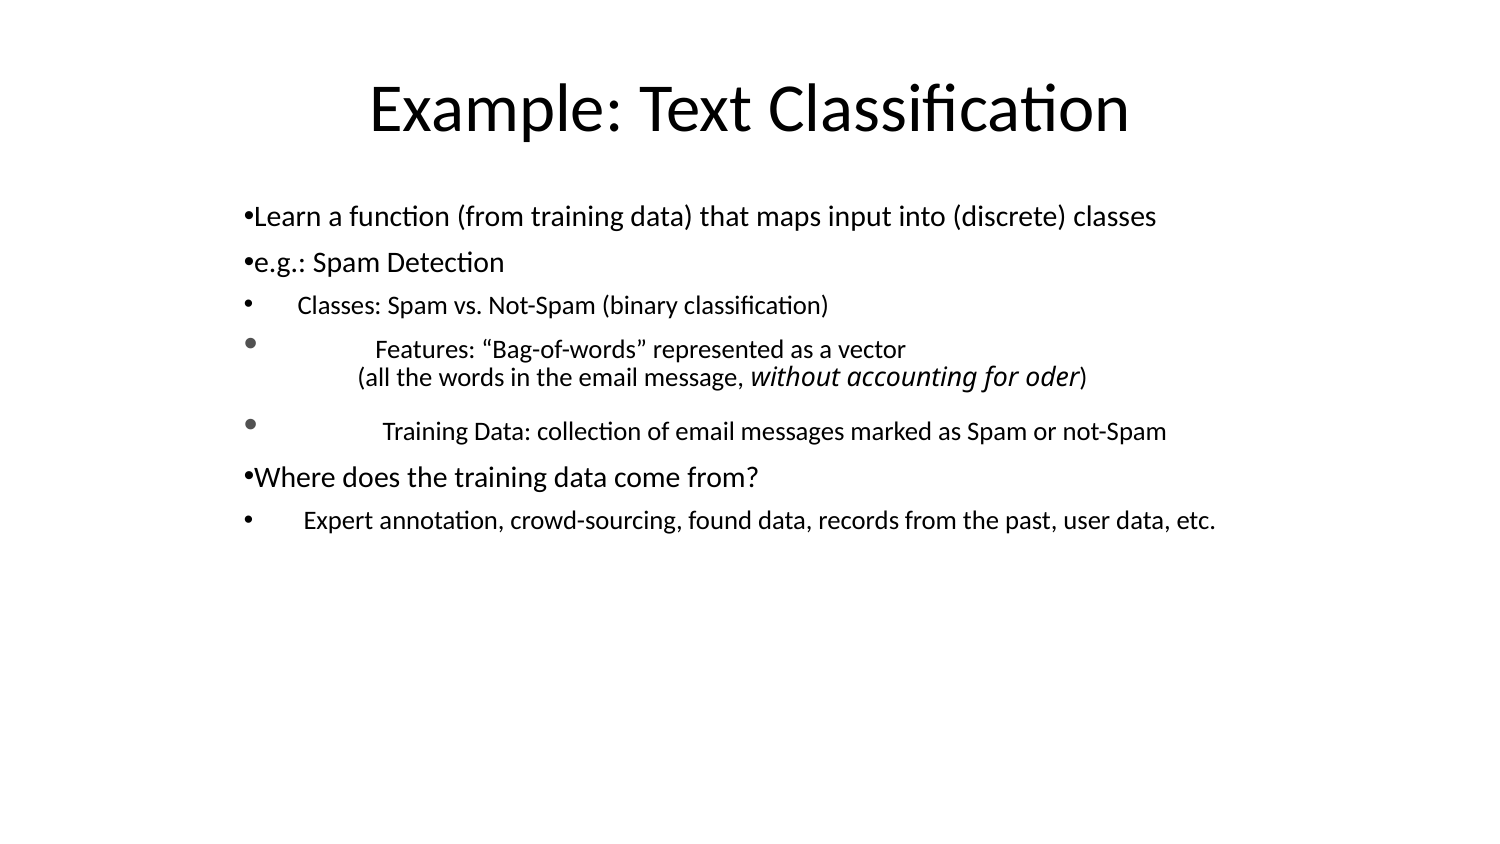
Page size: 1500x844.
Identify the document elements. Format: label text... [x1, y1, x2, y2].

title Example: Text Classification [243, 33, 1257, 175]
list Learn a function (from training data) that maps input into (discrete) classes e.g.: Spam Detection Classes: Spam vs. Not-Spam (binary classification) Features: “Bag-of-words” represented as a vector (all the words in the email message, without accounting for oder) Training Data: collection of email messages marked as Spam or not-Spam Where does the training data come from? Expert annotation, crowd-sourcing, found data, records from the past, user data, etc. [243, 196, 1257, 672]
